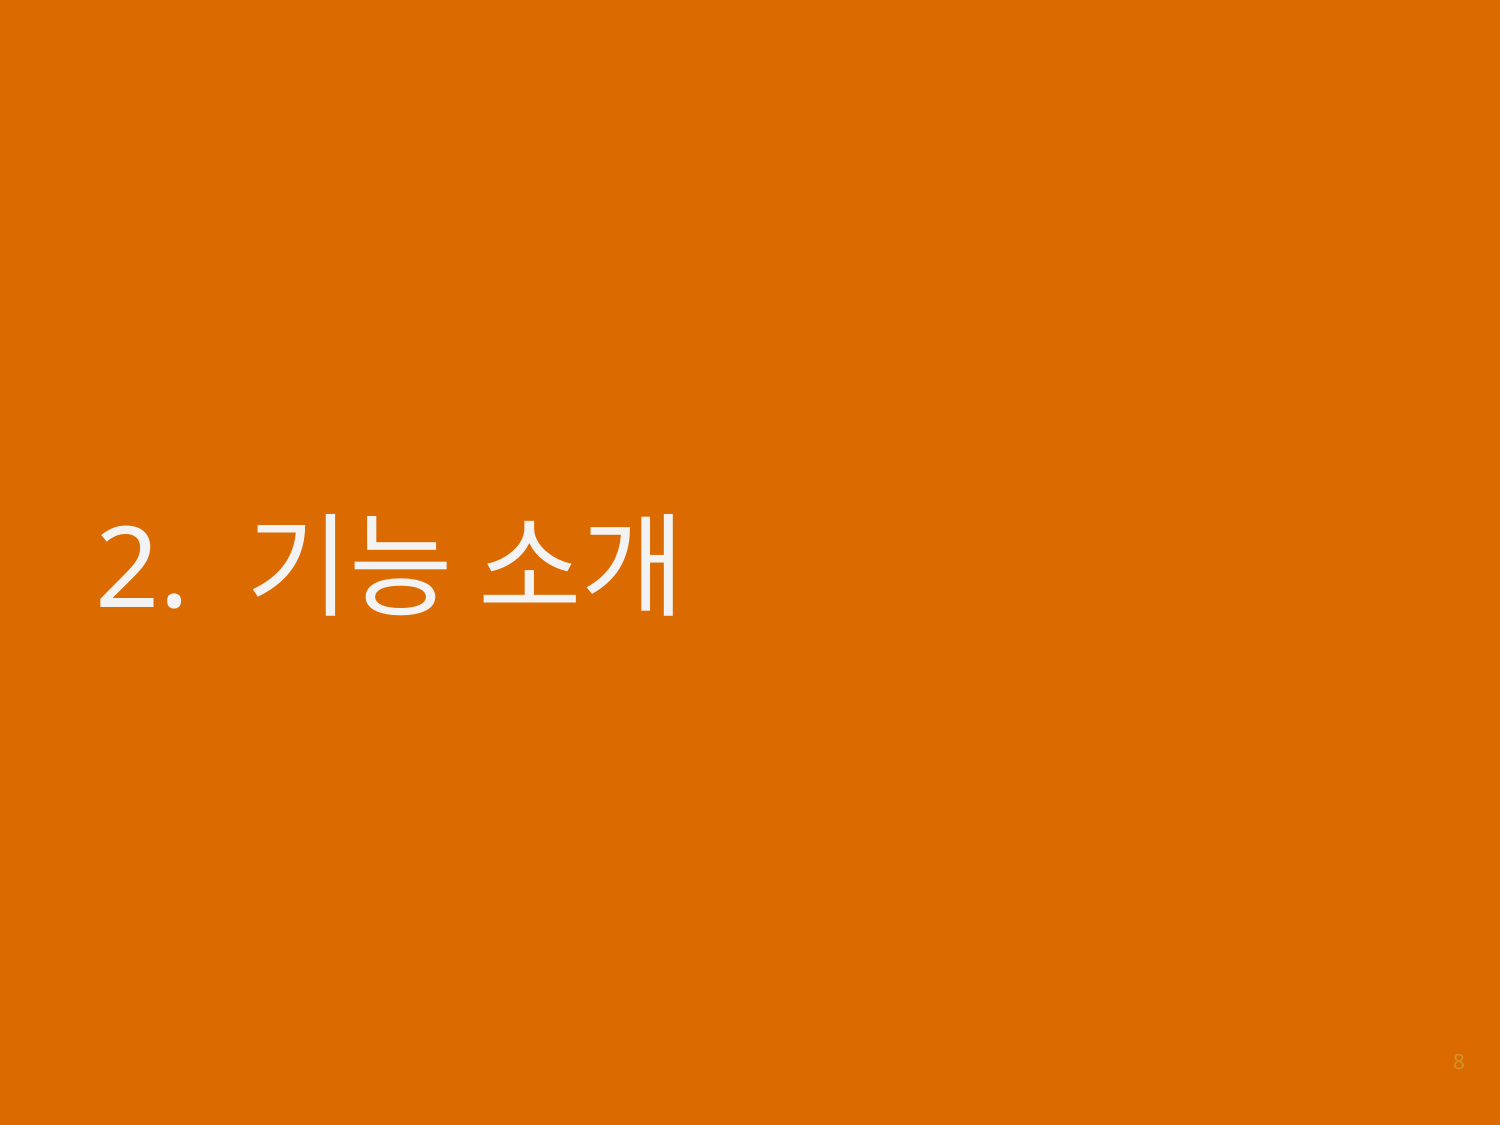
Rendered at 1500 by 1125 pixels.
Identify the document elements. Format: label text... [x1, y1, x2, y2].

slide_number 8 [1389, 1019, 1480, 1106]
title 2. 기능 소개 [80, 115, 1002, 1010]
